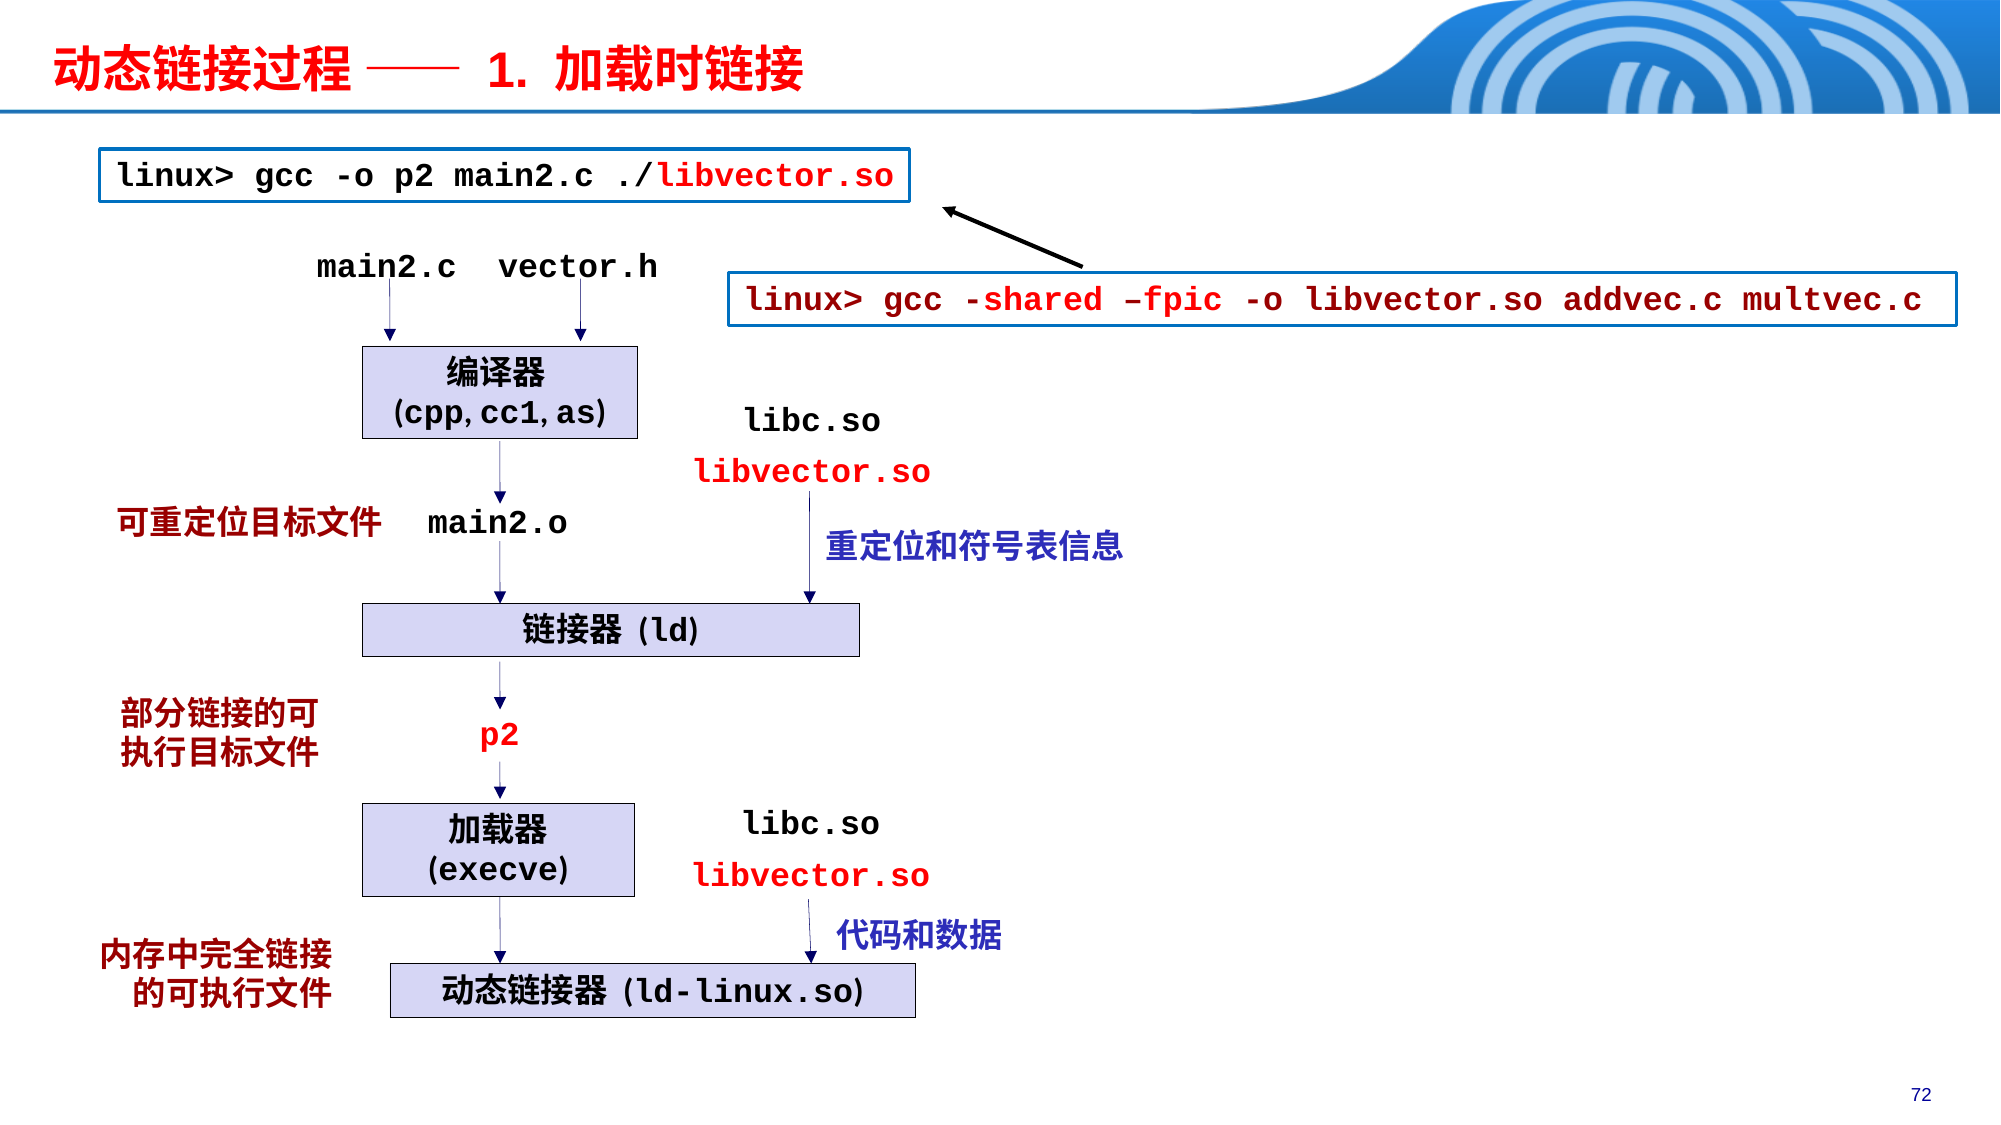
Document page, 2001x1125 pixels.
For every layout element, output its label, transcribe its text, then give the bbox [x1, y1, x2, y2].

text_box [804, 899, 817, 964]
text_box linux> gcc -shared –fpic -o libvector.so addvec.c multvec.c [728, 272, 1957, 326]
text_box libc.so libvector.so [675, 797, 945, 902]
text_box 链接器 (ld) [362, 603, 860, 657]
text_box [493, 441, 507, 504]
text_box 内存中完全链接的可执行文件 [59, 927, 348, 1021]
text_box 编译器 (cpp, cc1, as) [362, 345, 638, 439]
text_box main2.c [302, 239, 472, 293]
text_box [574, 293, 587, 342]
text_box 部分链接的可执行目标文件 [84, 686, 335, 781]
text_box linux> gcc -o p2 main2.c ./libvector.so [99, 149, 910, 202]
text_box 动态链接器 (ld-linux.so) [389, 963, 915, 1018]
title 动态链接过程 —— 1. 加载时链接 [7, 40, 1202, 113]
picture [0, 0, 2000, 114]
text_box [803, 491, 816, 604]
text_box p2 [464, 707, 535, 761]
text_box 加载器 (execve) [362, 803, 635, 896]
text_box [493, 896, 507, 964]
text_box [942, 206, 1083, 268]
text_box [493, 541, 507, 604]
text_box libc.so libvector.so [676, 393, 947, 498]
text_box [383, 293, 397, 342]
text_box 可重定位目标文件 [94, 495, 398, 550]
text_box 代码和数据 [821, 908, 1036, 964]
text_box [493, 761, 507, 800]
text_box [493, 661, 507, 710]
text_box 重定位和符号表信息 [811, 519, 1167, 574]
text_box vector.h [483, 239, 673, 293]
text_box main2.o [412, 495, 583, 549]
